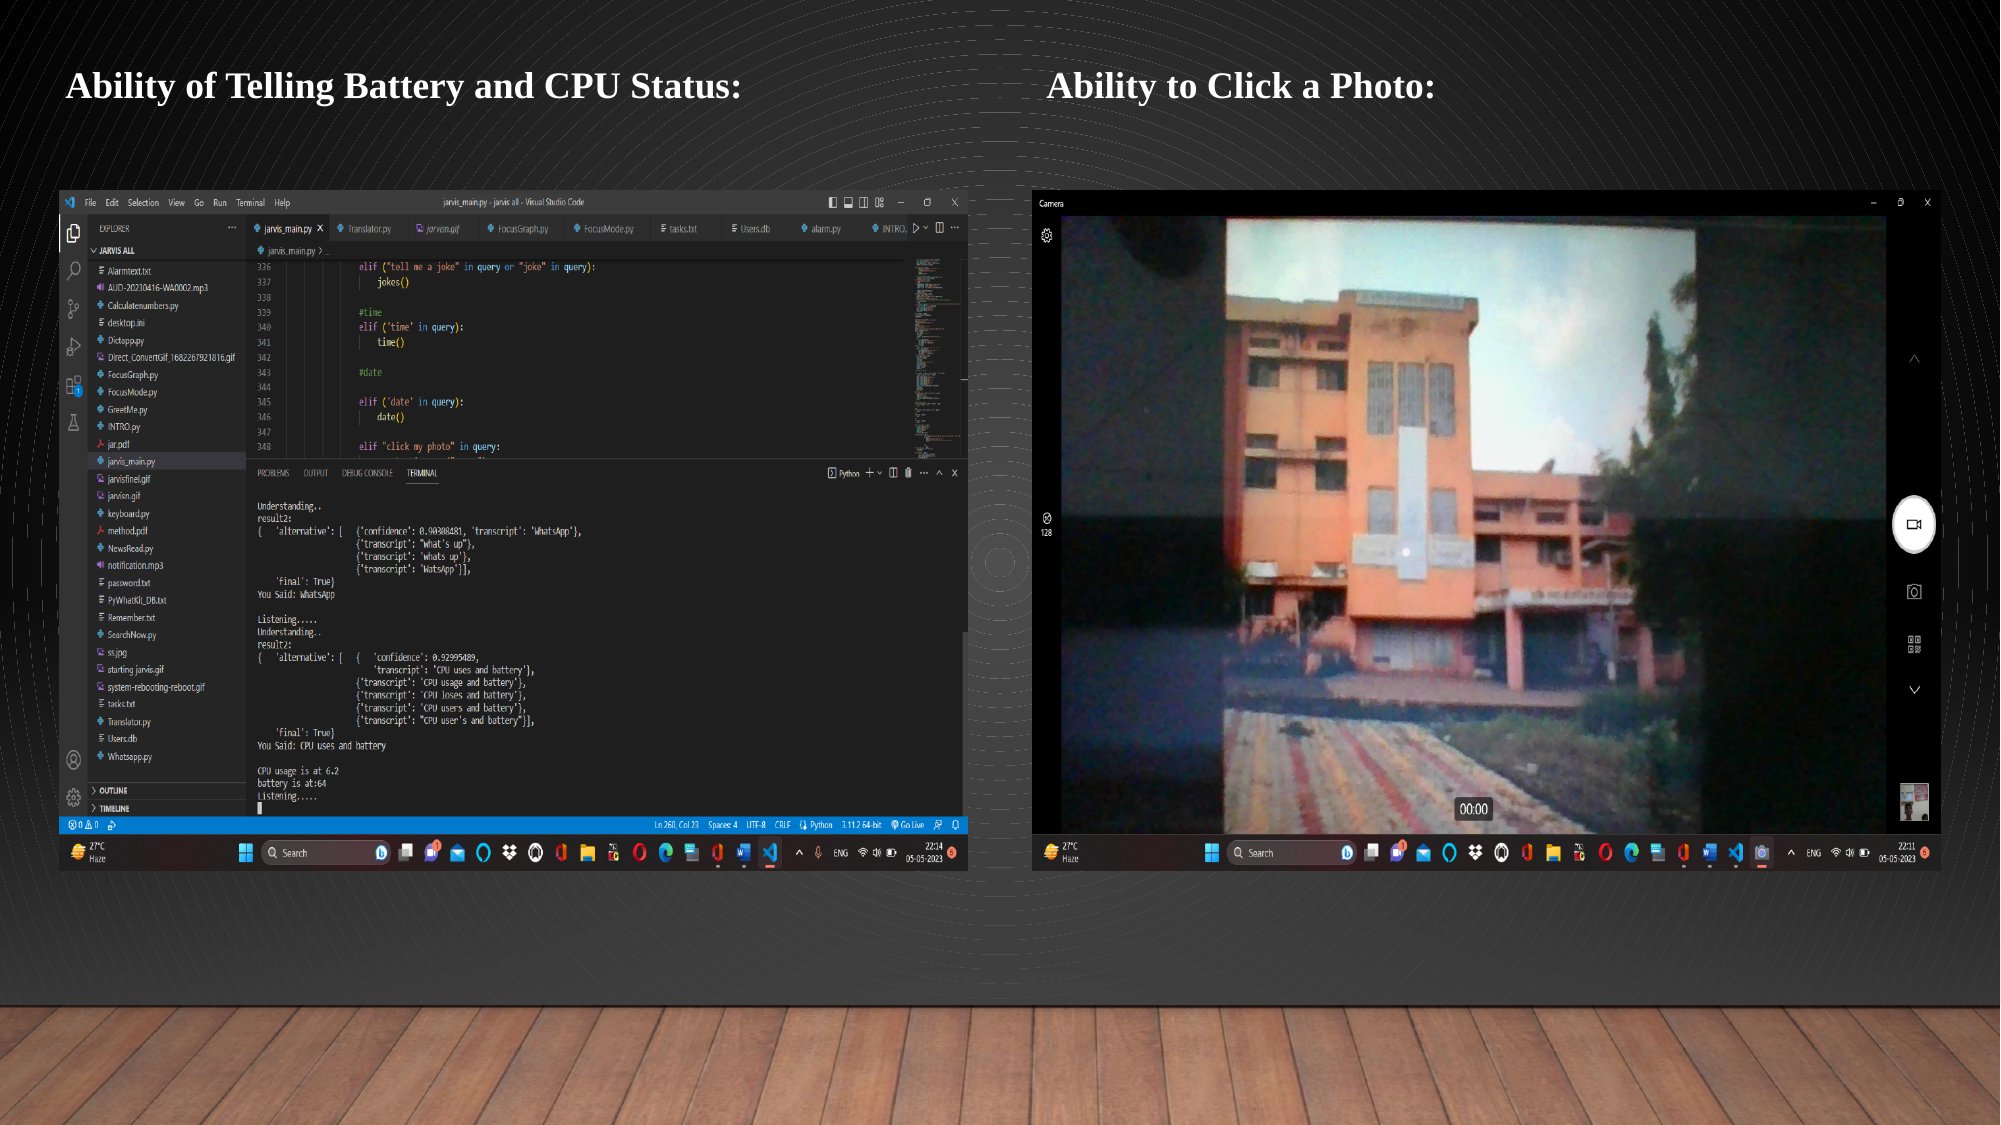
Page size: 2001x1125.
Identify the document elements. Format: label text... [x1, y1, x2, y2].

picture [59, 189, 968, 872]
text_box Ability to Click a Photo: [1031, 53, 1487, 114]
picture [0, 1005, 2000, 1125]
picture [1032, 189, 1941, 872]
text_box Ability of Telling Battery and CPU Status: [50, 53, 790, 114]
